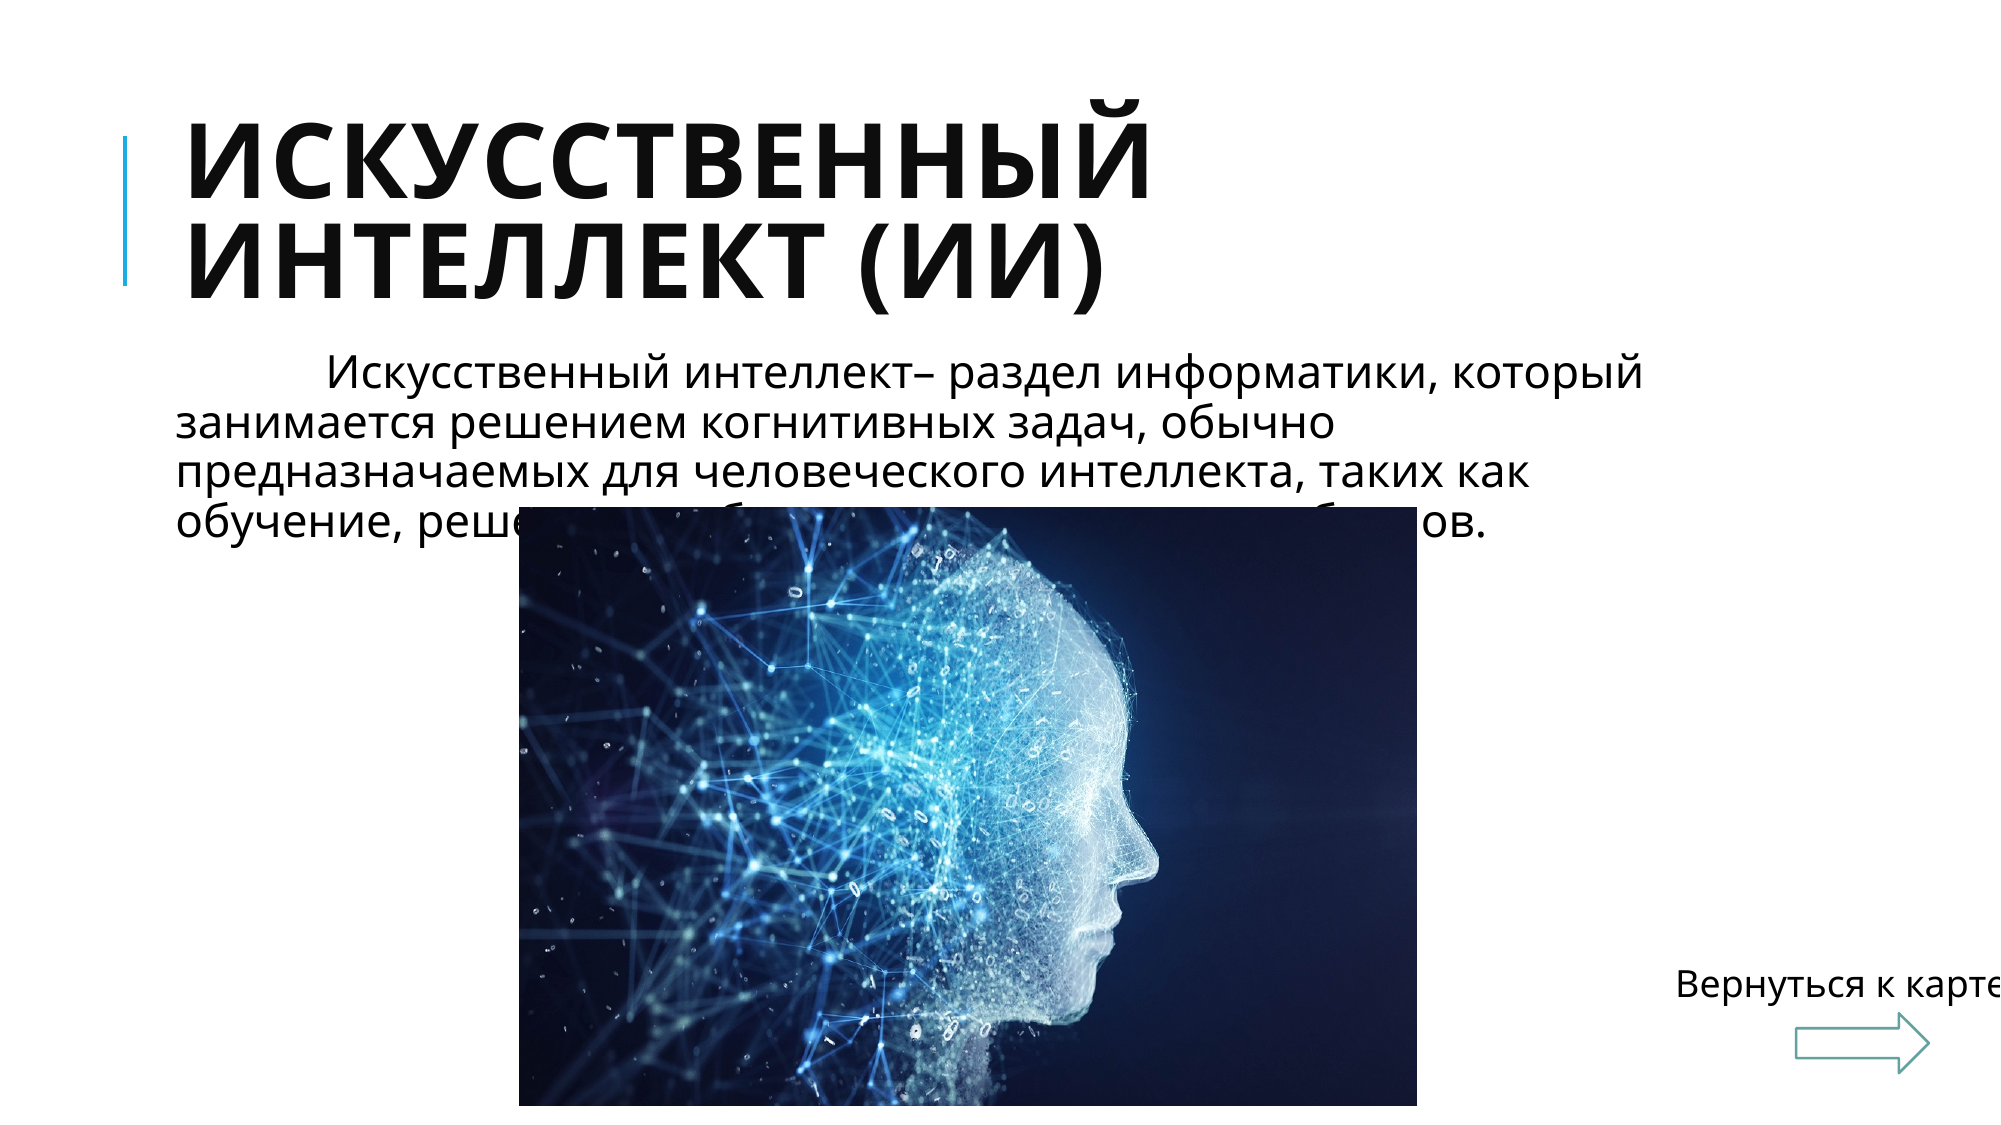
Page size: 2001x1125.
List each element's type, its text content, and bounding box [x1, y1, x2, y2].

text_box Вернуться к карте [1660, 952, 2000, 1012]
picture [518, 507, 1417, 1106]
title Искусственный интеллект (ИИ) [168, 96, 1763, 341]
text_box [1794, 1012, 1930, 1075]
list Искусственный интеллект– раздел информатики, который занимается решением когнитивных задач, обычно предназначаемых для человеческого интеллекта, таких как обучение, решение проблем и распознавание шаблонов. [168, 341, 1763, 1002]
